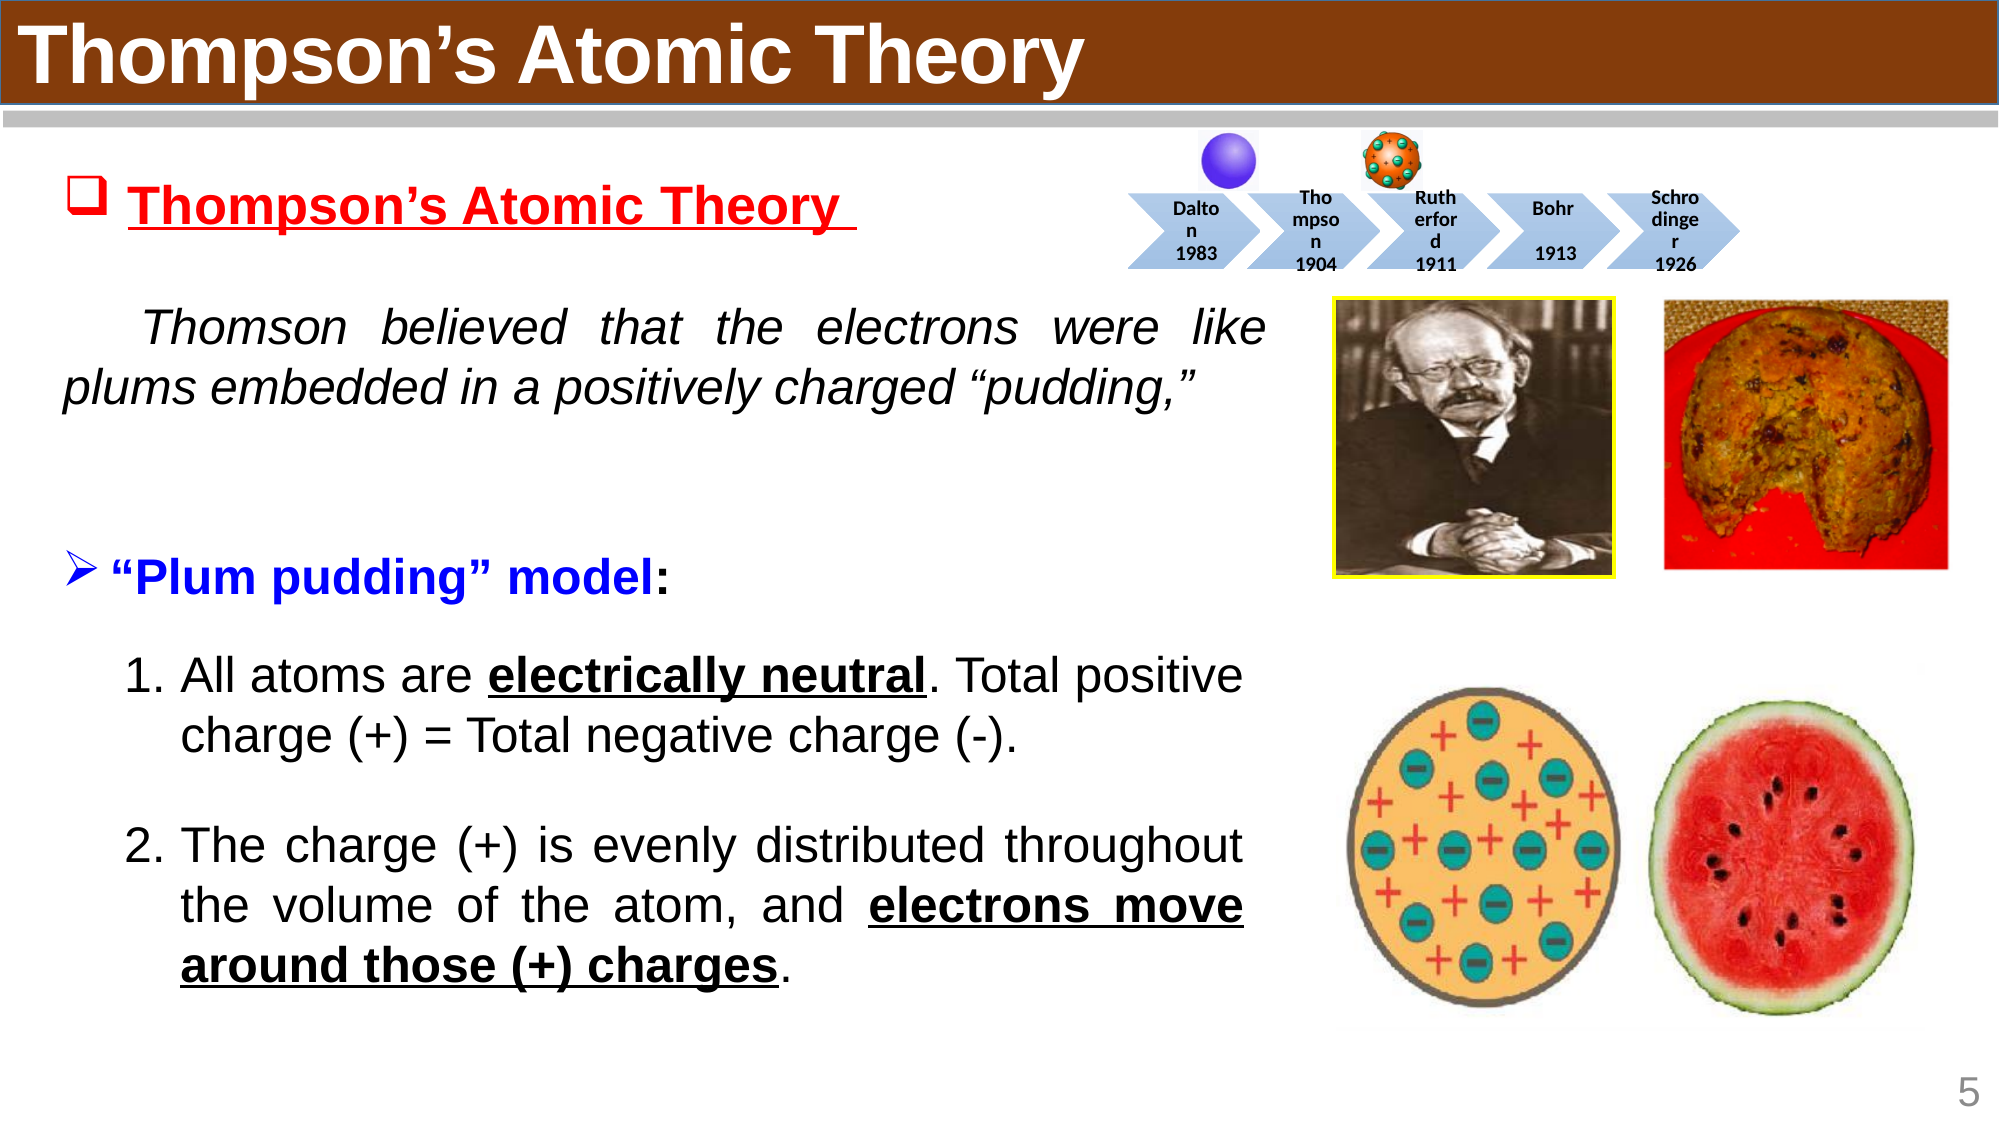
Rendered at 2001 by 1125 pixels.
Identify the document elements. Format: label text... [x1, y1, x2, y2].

picture [1661, 296, 1953, 575]
text_box Thompson’s Atomic Theory [49, 162, 873, 243]
picture [1336, 663, 1925, 1031]
picture [1336, 299, 1613, 575]
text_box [1127, 130, 1996, 289]
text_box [45, 537, 1259, 1004]
text_box [0, 0, 1999, 105]
slide_number 5 [1936, 1059, 1996, 1120]
text_box Thompson’s Atomic Theory [3, 8, 1949, 105]
text_box Thomson believed that the electrons were like plums embedded in a positively charged “pudding,” [49, 286, 1283, 422]
